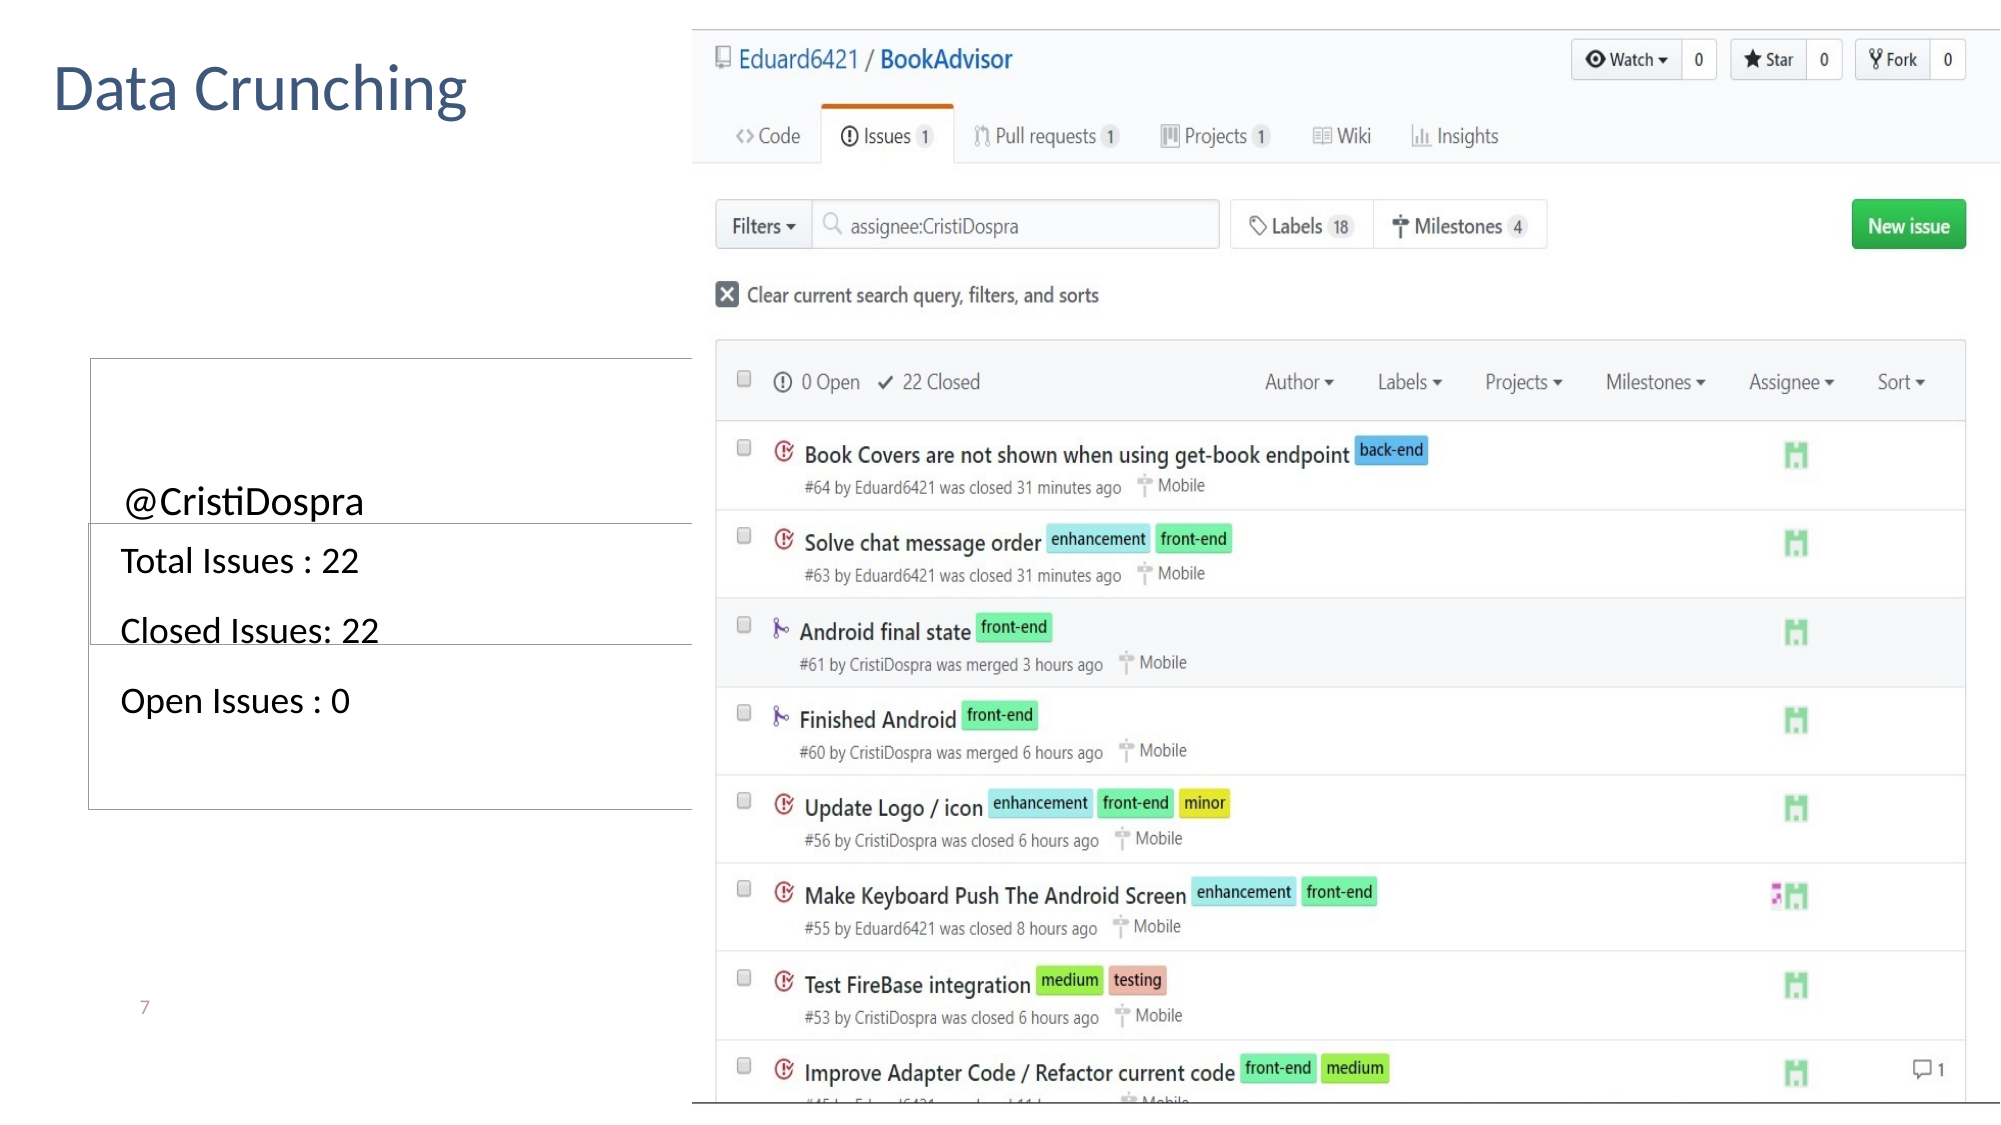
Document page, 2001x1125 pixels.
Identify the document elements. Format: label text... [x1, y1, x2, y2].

list Total Issues : 22 Closed Issues: 22 Open Issues : 0 [88, 523, 687, 810]
picture [692, 28, 2000, 1125]
slide_number 7 [105, 993, 170, 1033]
list @CristiDospra [90, 358, 687, 645]
title Data Crunching [30, 41, 687, 135]
